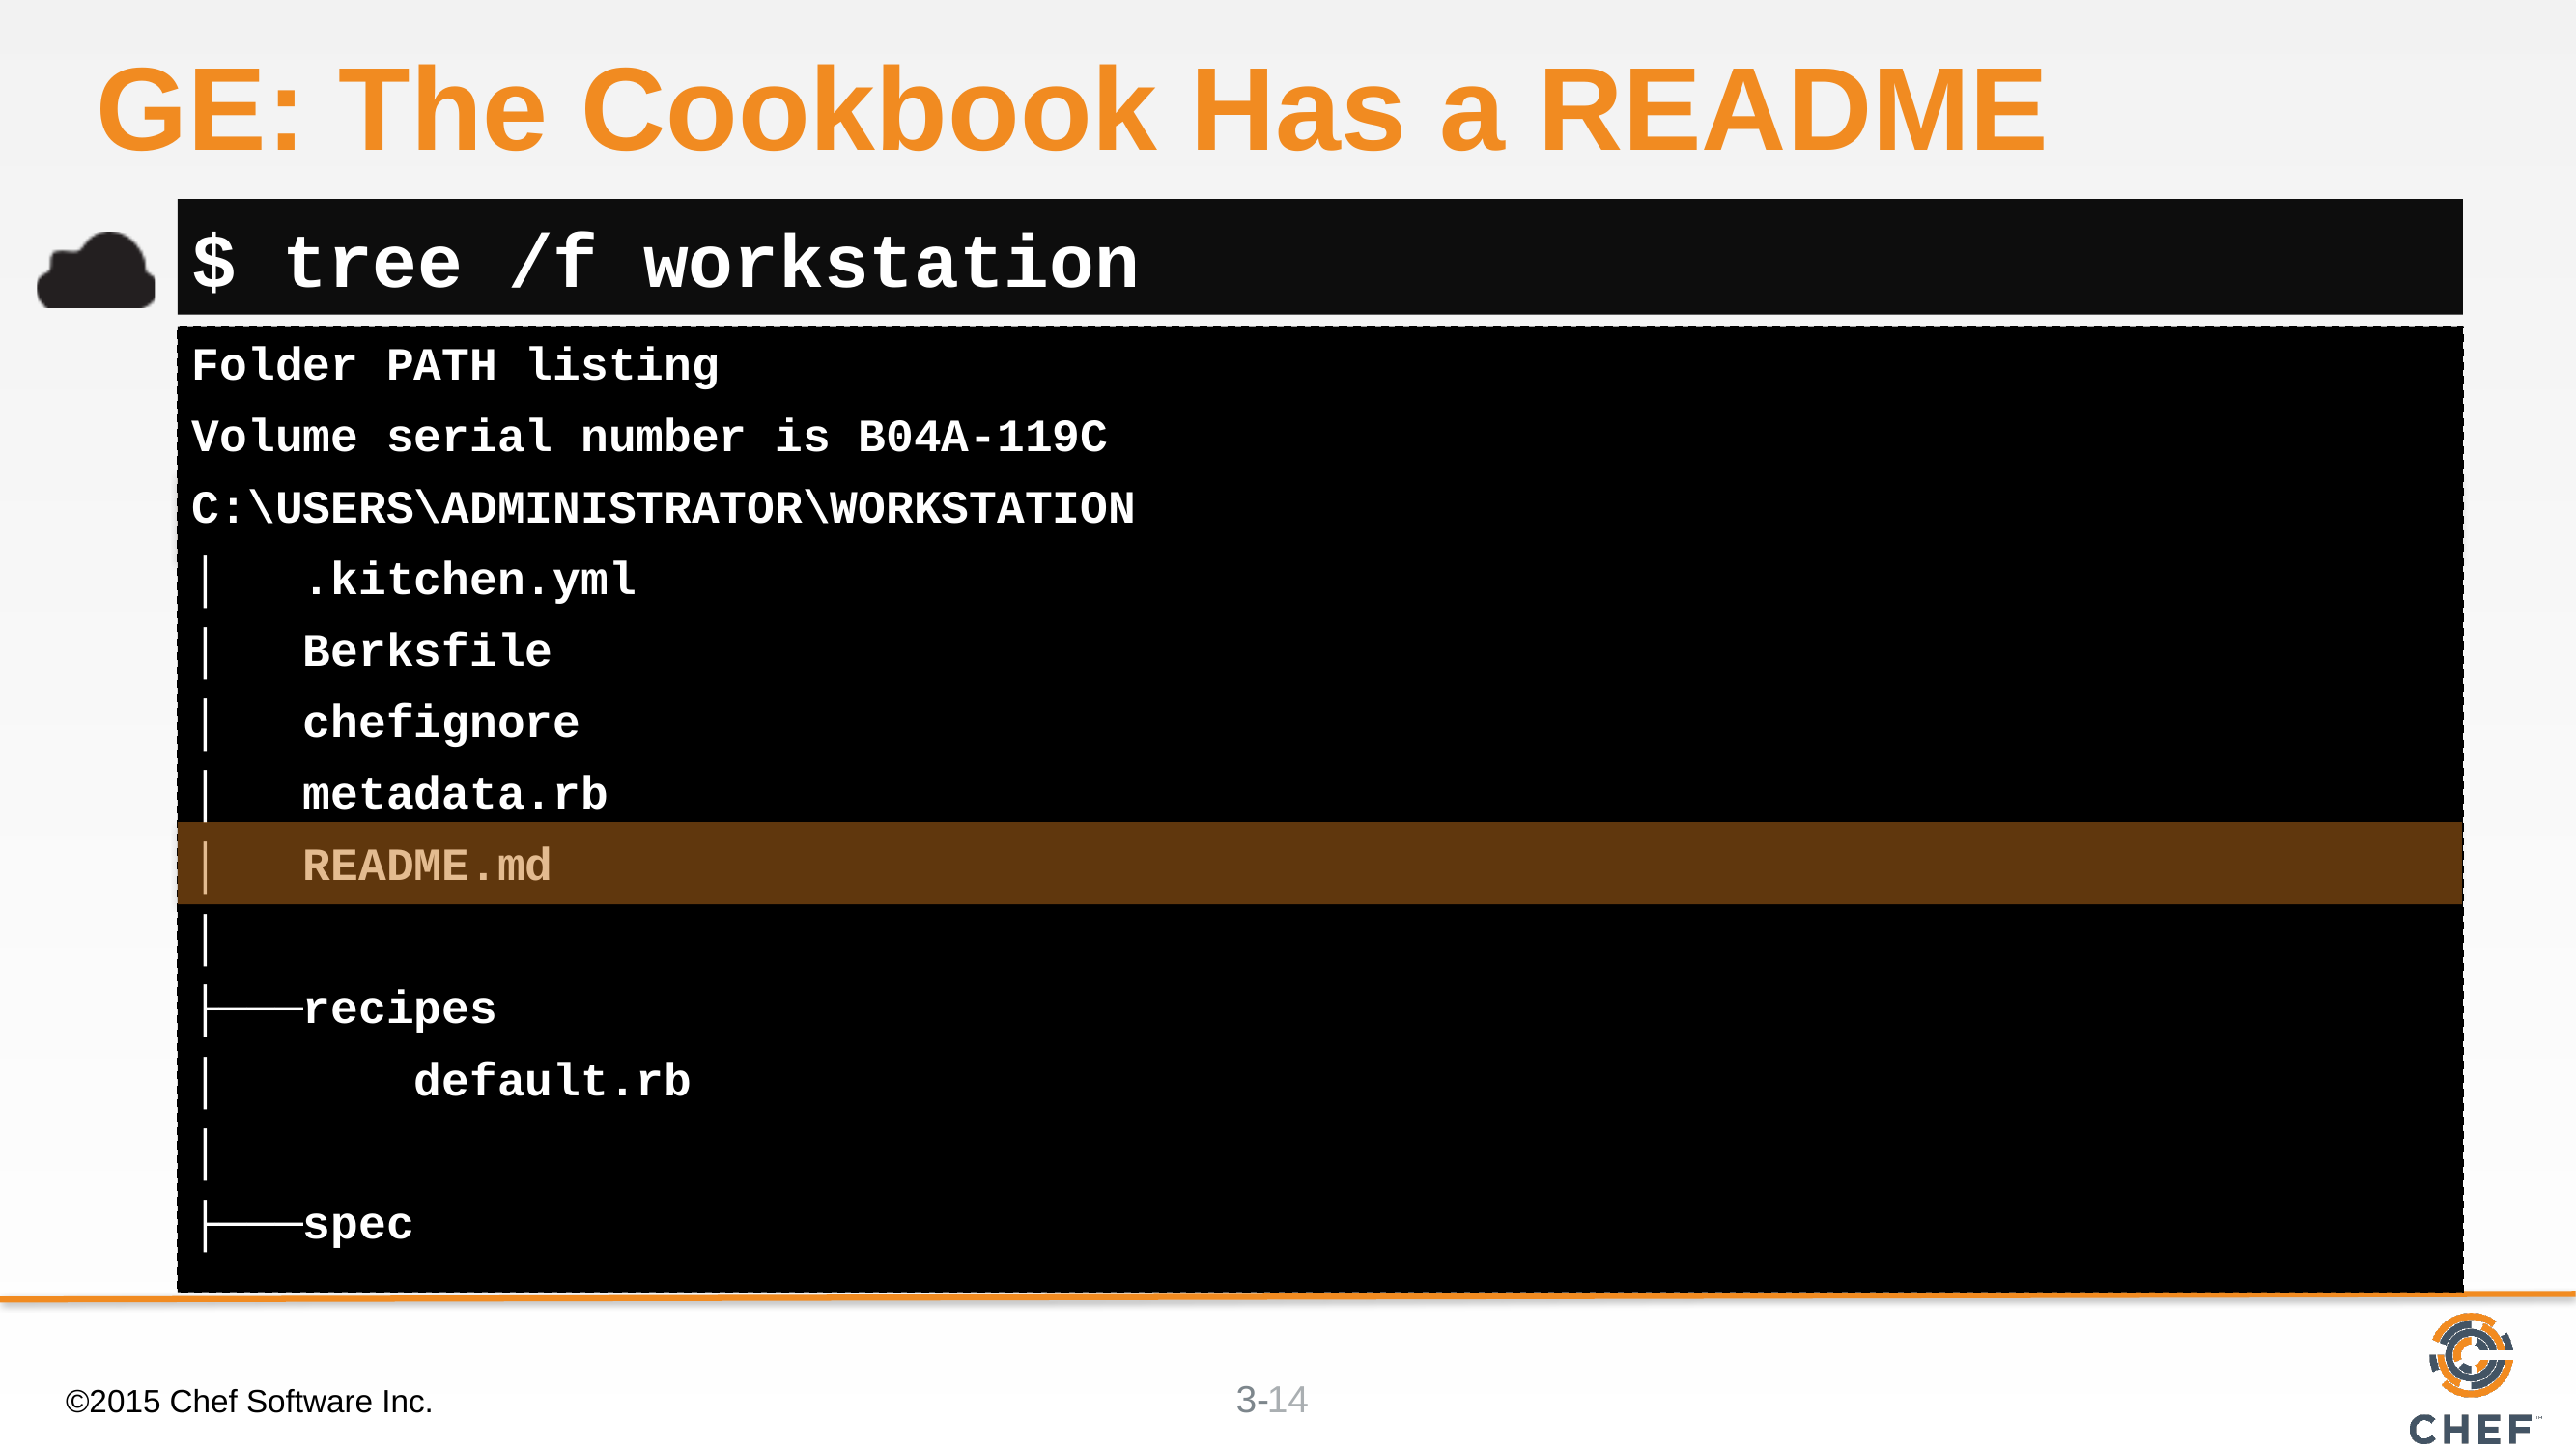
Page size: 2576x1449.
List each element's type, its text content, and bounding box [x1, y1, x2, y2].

picture [2399, 1297, 2550, 1449]
slide_number 14 [998, 1359, 1578, 1437]
text_box [177, 821, 2463, 905]
footer ©2015 Chef Software Inc. [51, 1359, 952, 1440]
title GE: The Cookbook Has a README [96, 48, 2463, 180]
list Folder PATH listing Volume serial number is B04A-119C C:\USERS\ADMINISTRATOR\WORKSTATION │ .kitchen.yml │ Berksfile │ chefignore │ metadata.rb │ README.md │ ├───recipes │ default.rb │ ├───spec [177, 326, 2464, 821]
list $ tree /f workstation [177, 199, 2463, 315]
list Folder PATH listing Volume serial number is B04A-119C C:\USERS\ADMINISTRATOR\WORKSTATION │ .kitchen.yml │ Berksfile │ chefignore │ metadata.rb │ README.md │ ├───recipes │ default.rb │ ├───spec [177, 914, 2464, 1293]
